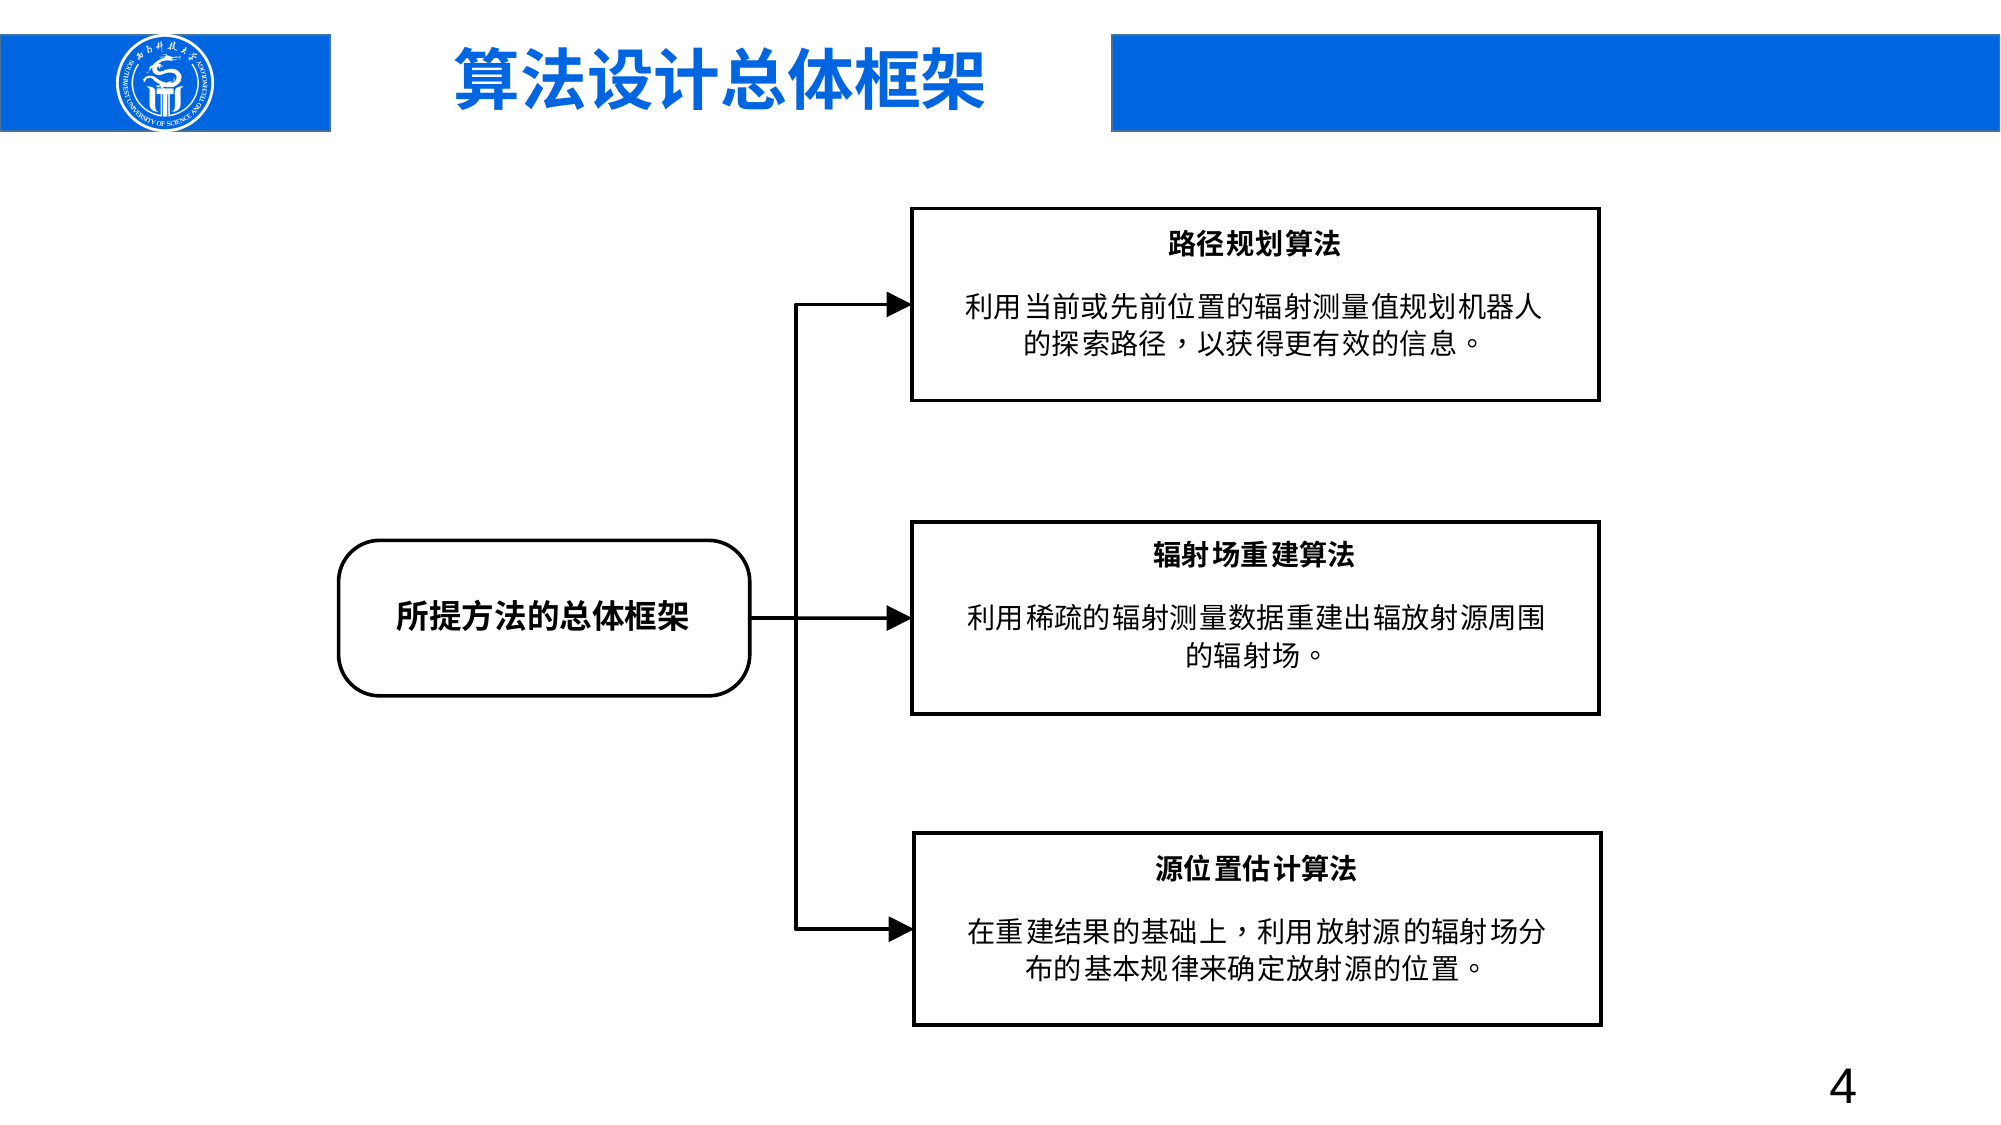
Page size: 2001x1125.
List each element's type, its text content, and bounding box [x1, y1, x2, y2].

title 算法设计总体框架 [329, 25, 1113, 142]
text_box 4 [1814, 1046, 2000, 1121]
picture [116, 34, 214, 132]
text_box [329, 199, 1608, 1032]
